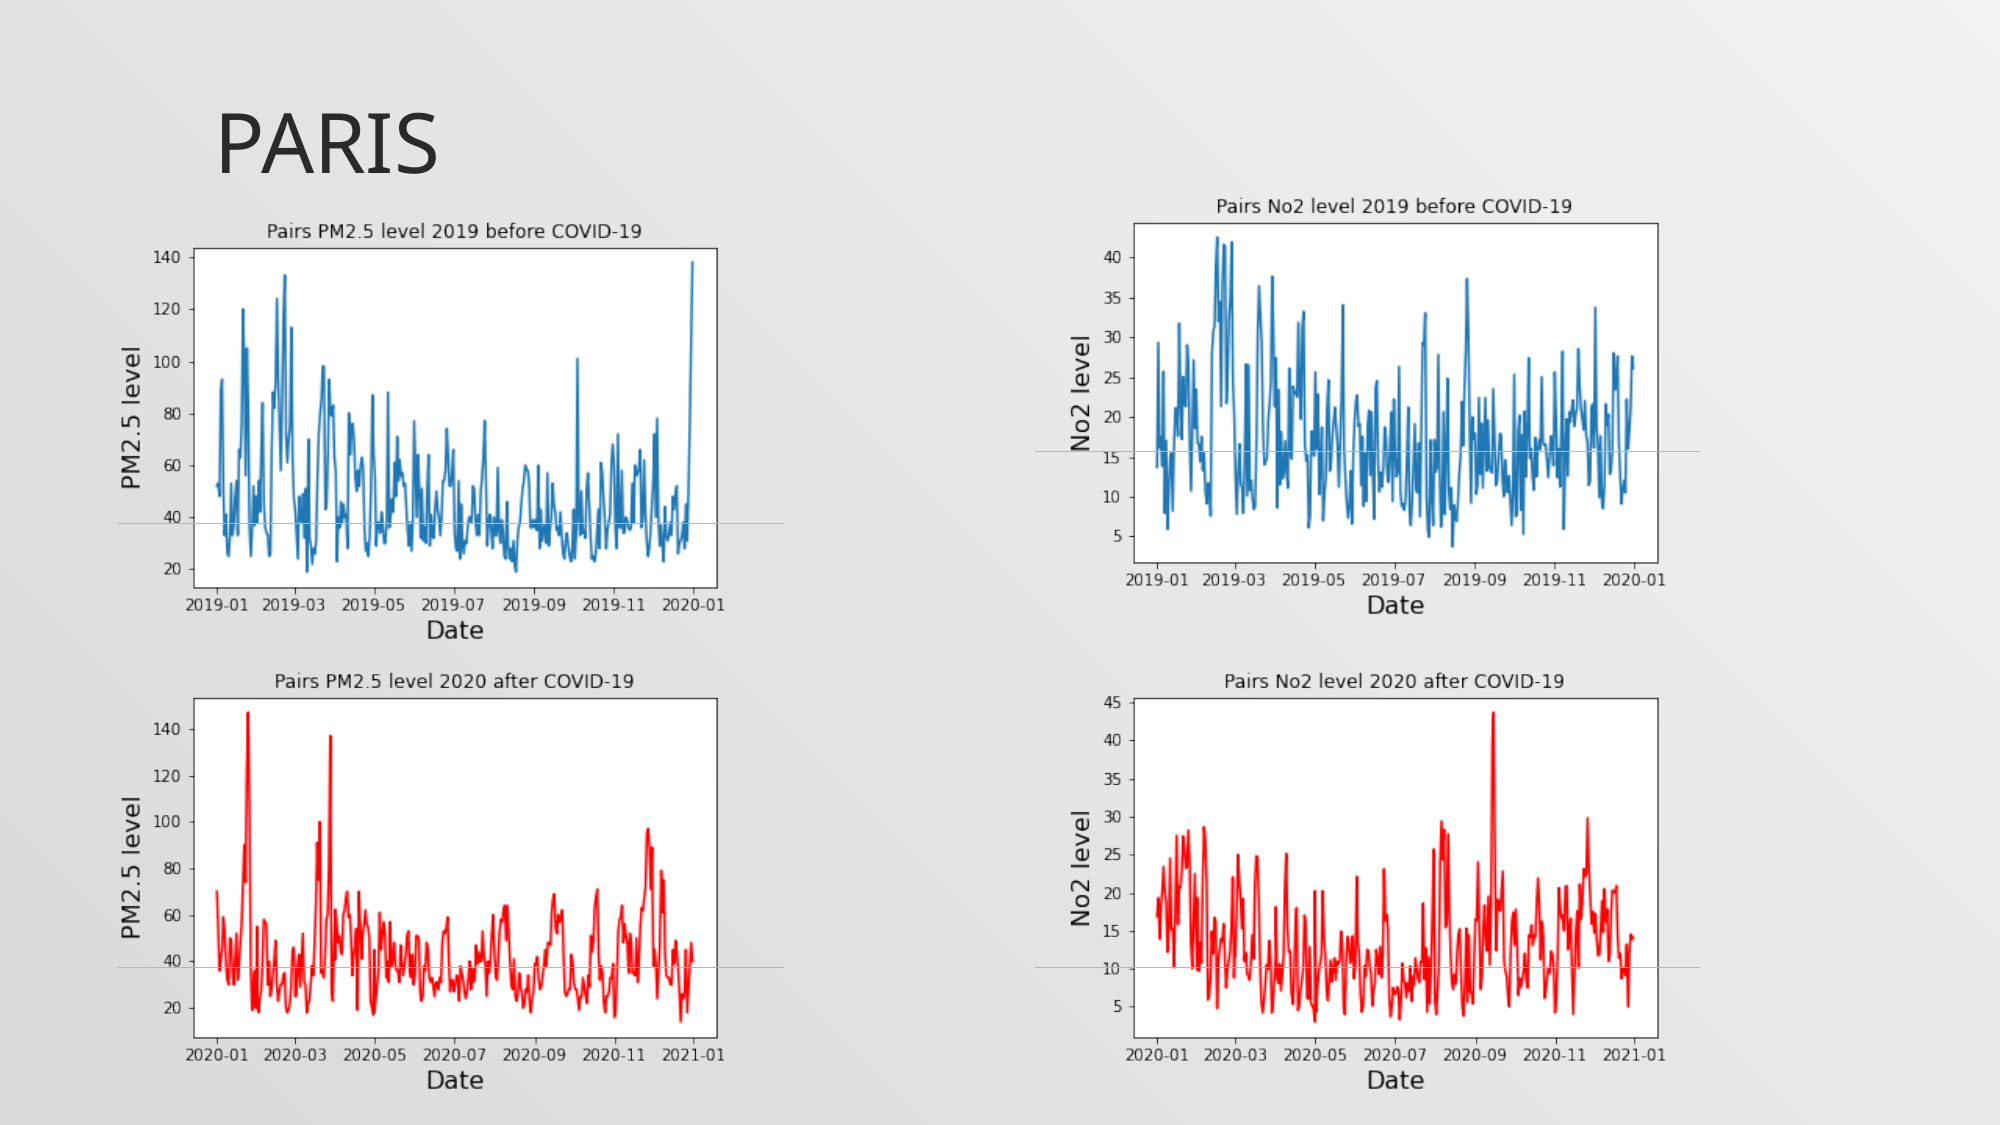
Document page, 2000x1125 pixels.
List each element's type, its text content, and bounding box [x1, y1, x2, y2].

picture [108, 193, 784, 1094]
picture [1049, 643, 1725, 1094]
picture [1049, 168, 1725, 619]
title Paris [199, 0, 1800, 200]
